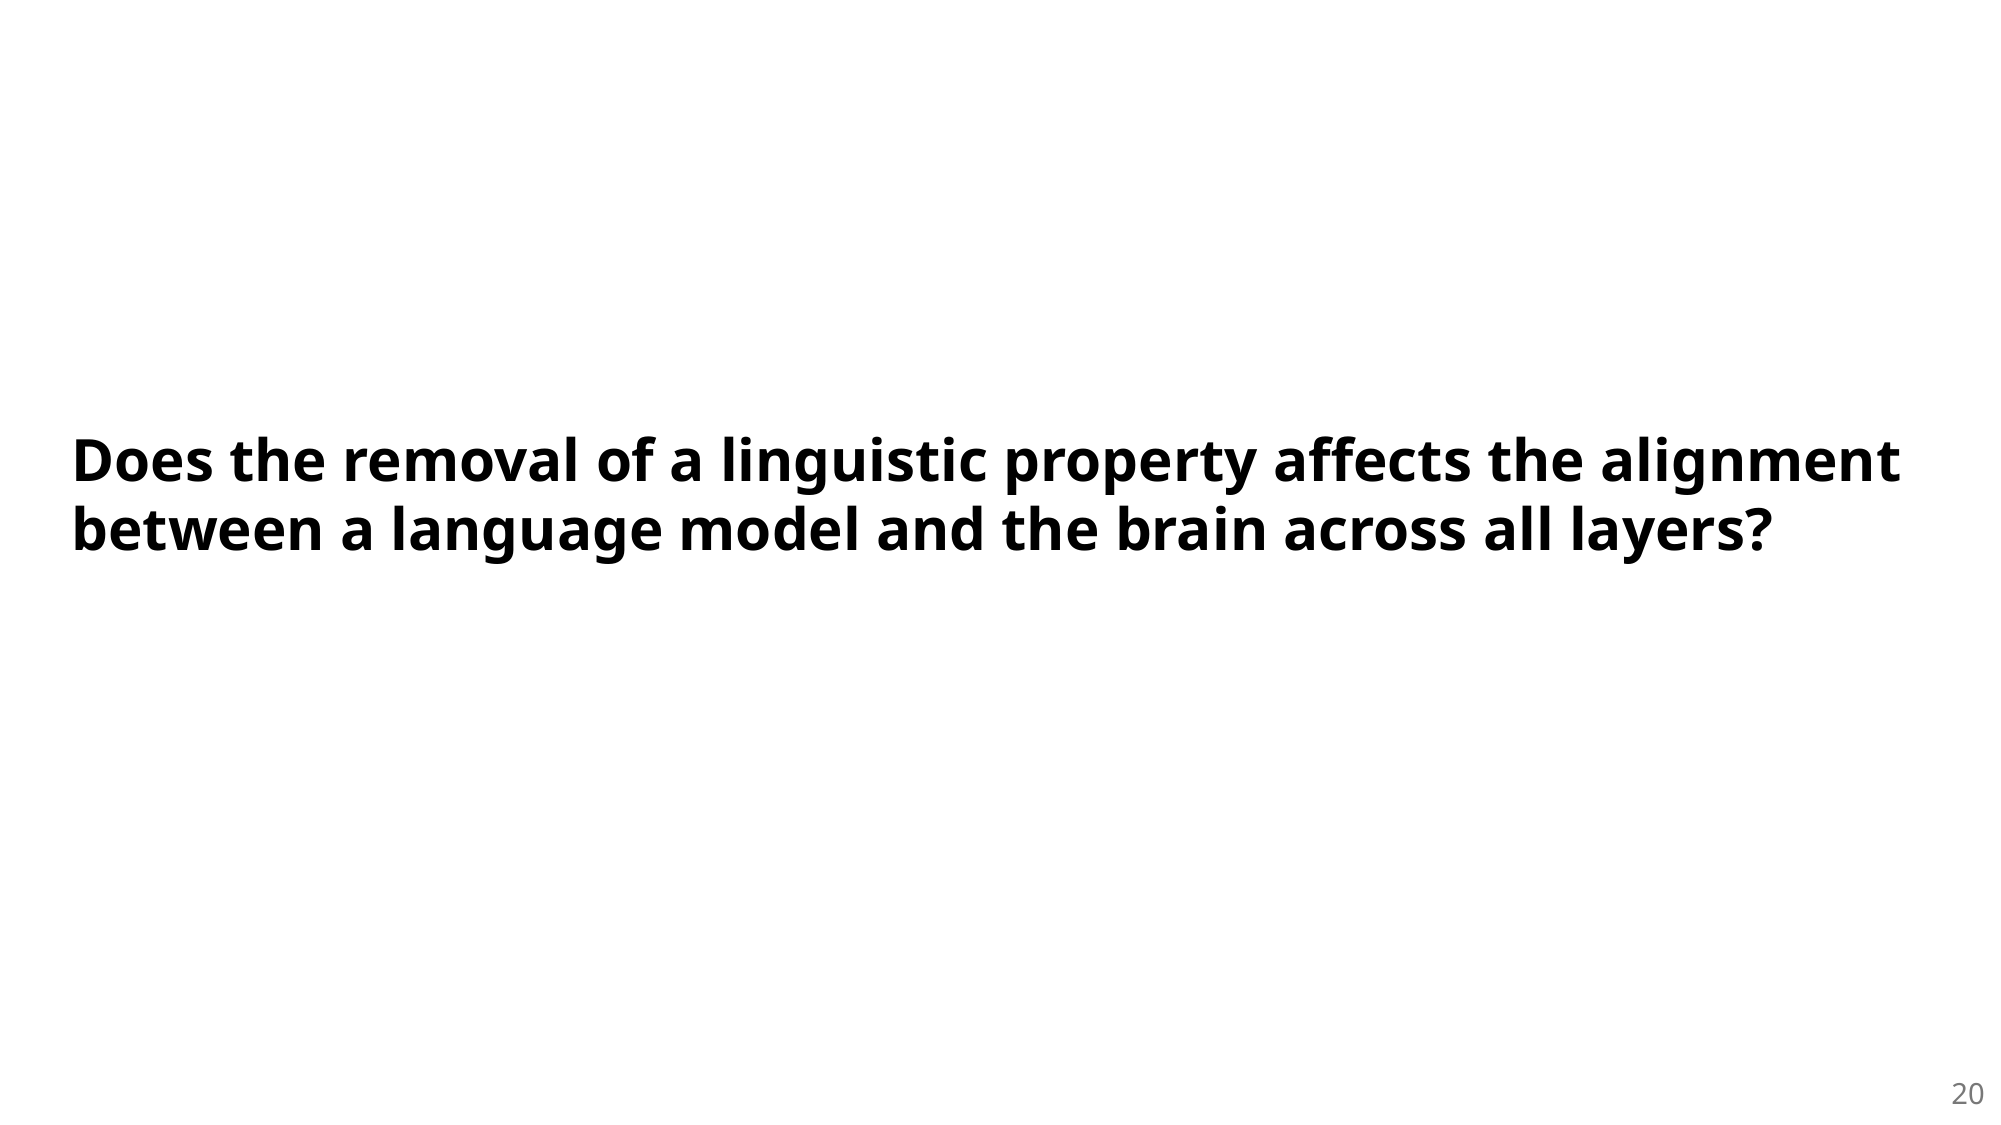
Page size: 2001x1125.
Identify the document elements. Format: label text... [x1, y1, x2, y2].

slide_number 20 [1855, 1066, 2000, 1125]
picture [0, 9, 2000, 1066]
